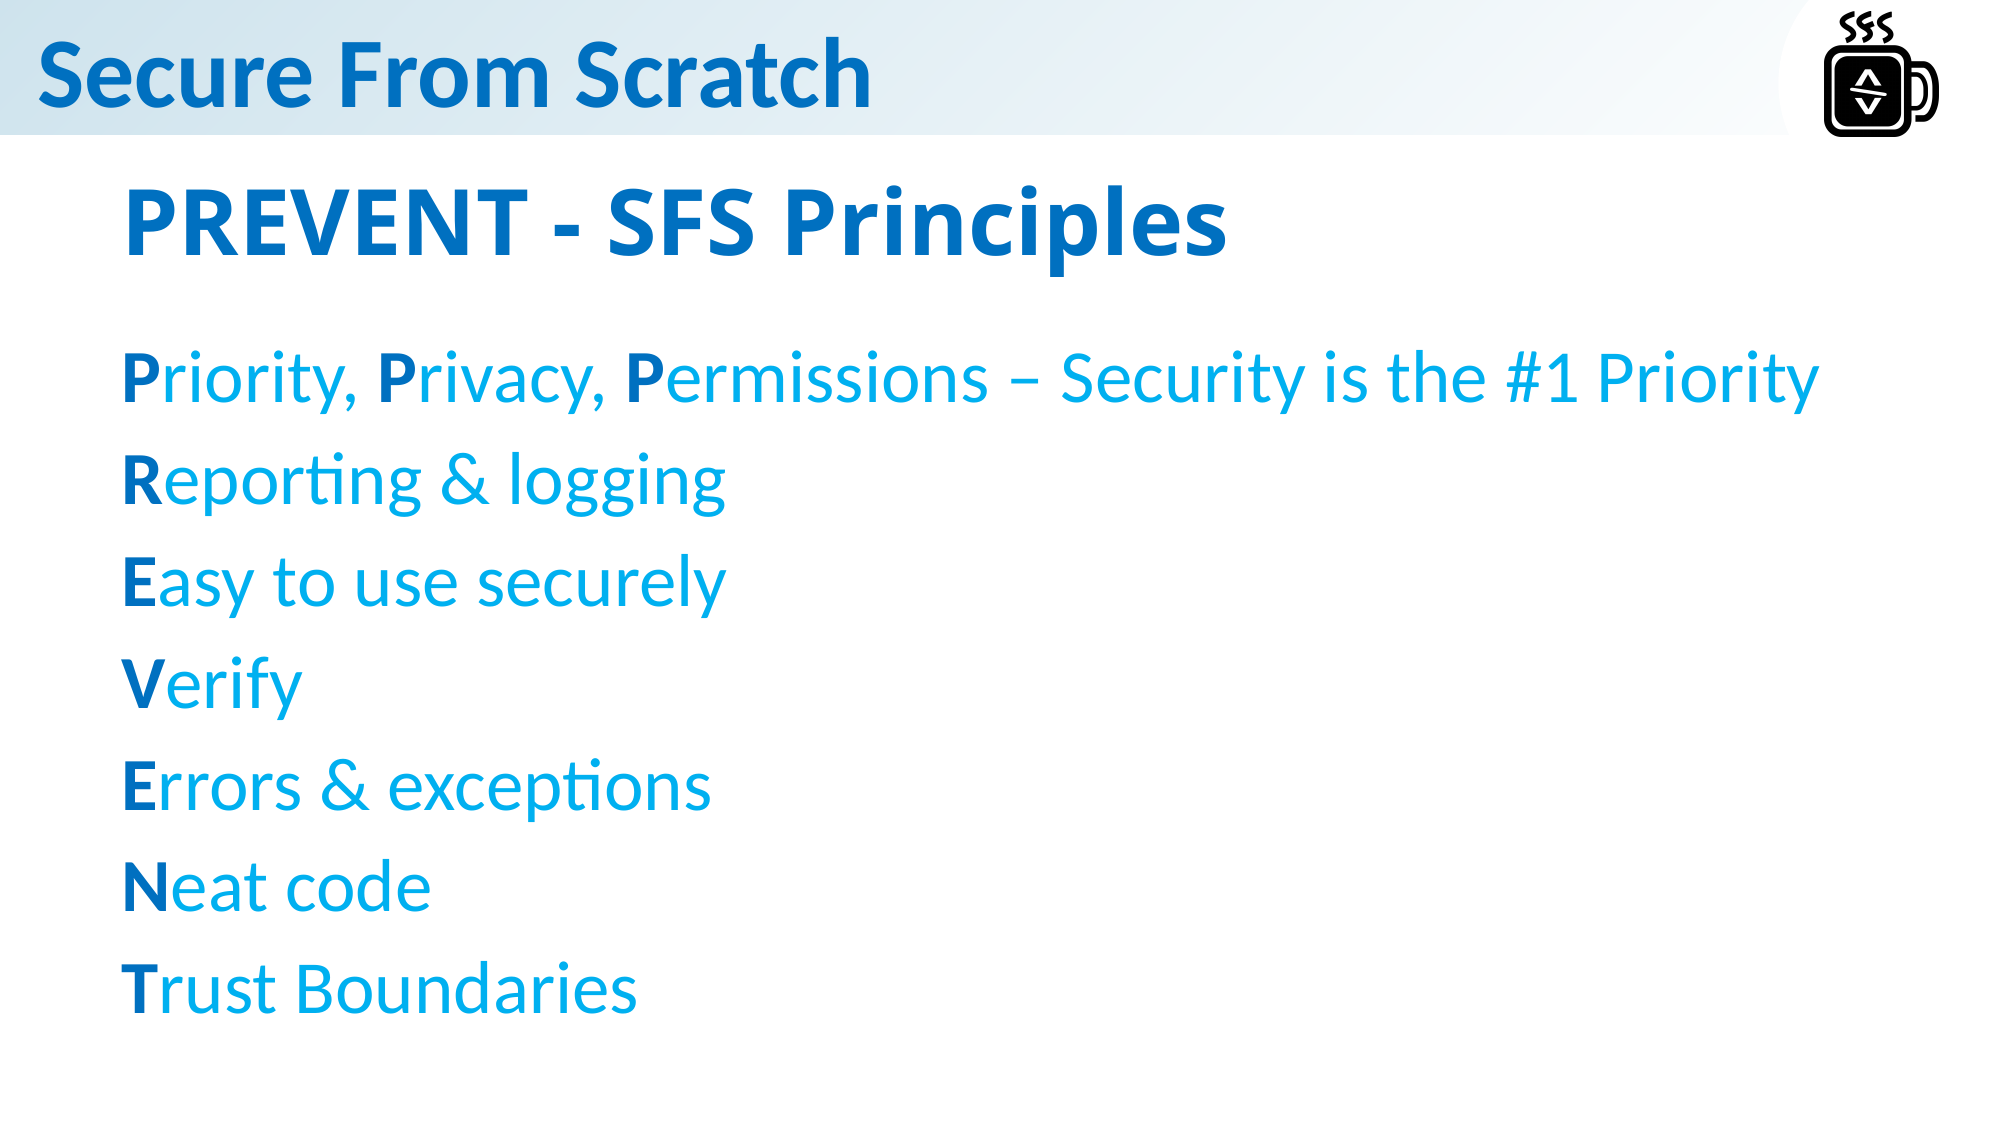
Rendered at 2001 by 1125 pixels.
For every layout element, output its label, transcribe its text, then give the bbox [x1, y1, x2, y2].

list Priority, Privacy, Permissions – Security is the #1 Priority Reporting & logging Easy to use securely Verify Errors & exceptions Neat code Trust Boundaries [106, 330, 1973, 1085]
title PREVENT - SFS Principles [106, 156, 2000, 296]
picture [1824, 11, 1939, 137]
